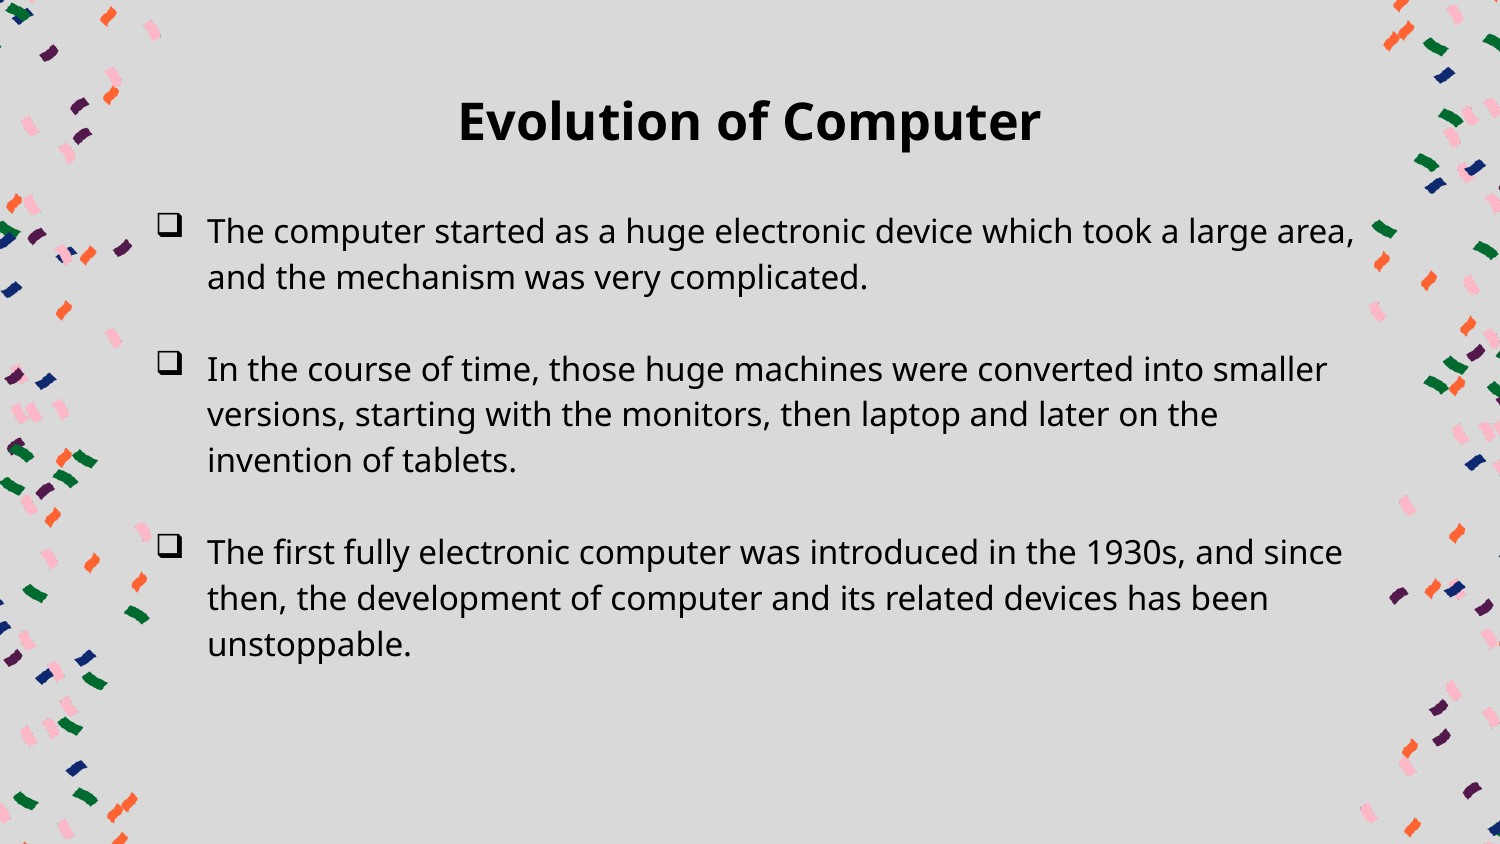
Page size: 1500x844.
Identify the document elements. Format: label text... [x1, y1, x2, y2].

title Evolution of Computer [116, 72, 1383, 167]
picture [0, 0, 1500, 844]
list The computer started as a huge electronic device which took a large area, and the mechanism was very complicated. In the course of time, those huge machines were converted into smaller versions, starting with the monitors, then laptop and later on the invention of tablets. The first fully electronic computer was introduced in the 1930s, and since then, the development of computer and its related devices has been unstoppable. [116, 189, 1383, 750]
